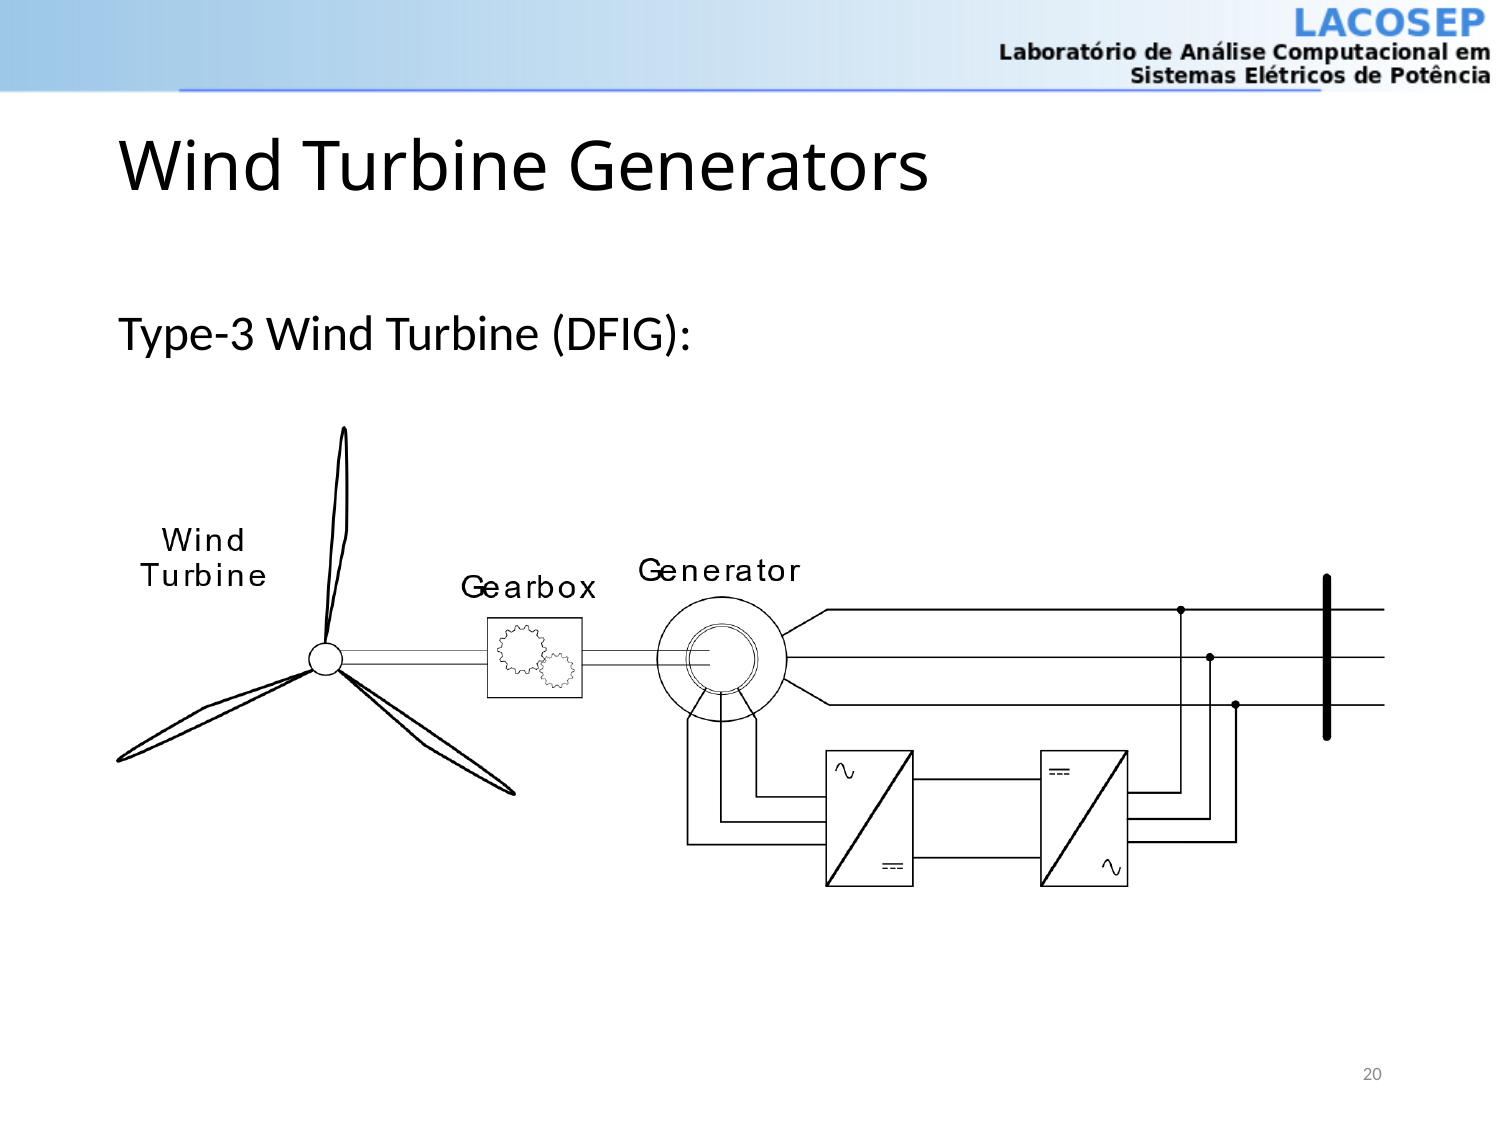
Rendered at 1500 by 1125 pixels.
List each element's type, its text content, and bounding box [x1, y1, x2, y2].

picture [0, 0, 1500, 1125]
title Wind Turbine Generators [103, 59, 1397, 278]
slide_number 20 [1059, 1042, 1397, 1103]
list Type-3 Wind Turbine (DFIG): [103, 299, 1397, 1014]
